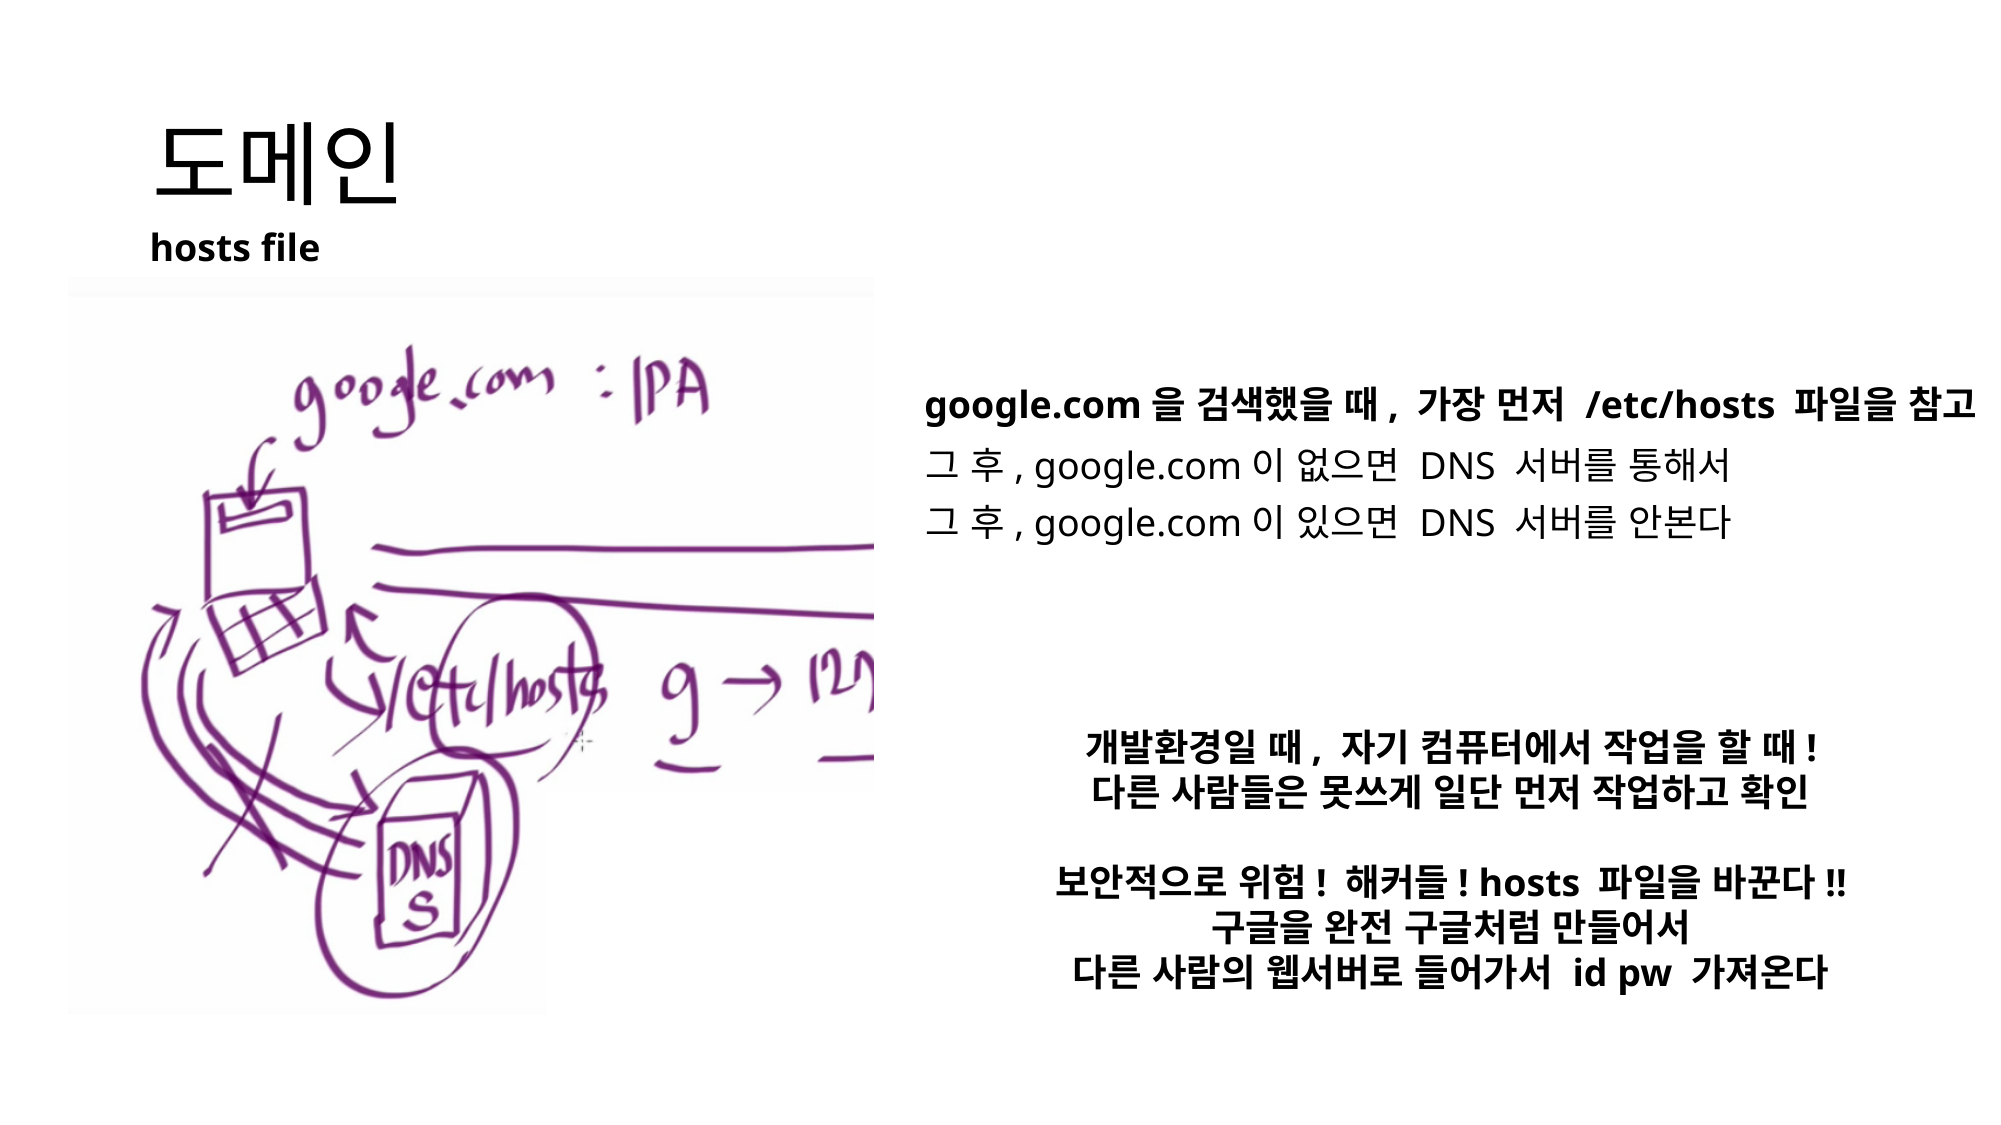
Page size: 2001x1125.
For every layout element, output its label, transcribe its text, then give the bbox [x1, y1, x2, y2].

text_box 그 후, google.com이 없으면 DNS 서버를 통해서 [911, 434, 1747, 491]
text_box google.com을 검색했을 때, 가장 먼저 /etc/hosts 파일을 참고 [909, 373, 1993, 434]
title 도메인 [137, 59, 1863, 278]
text_box 개발환경일 때, 자기 컴퓨터에서 작업을 할 때! 다른 사람들은 못쓰게 일단 먼저 작업하고 확인 보안적으로 위험! 해커들! hosts 파일을 바꾼다!! 구글을 완전 구글처럼 만들어서 다른 사람의 웹서버로 들어가서 id pw 가져온다 [1040, 716, 1862, 1002]
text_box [68, 277, 874, 1035]
text_box 그 후, google.com이 있으면 DNS 서버를 안본다 [911, 491, 1747, 551]
text_box hosts file [134, 216, 336, 277]
